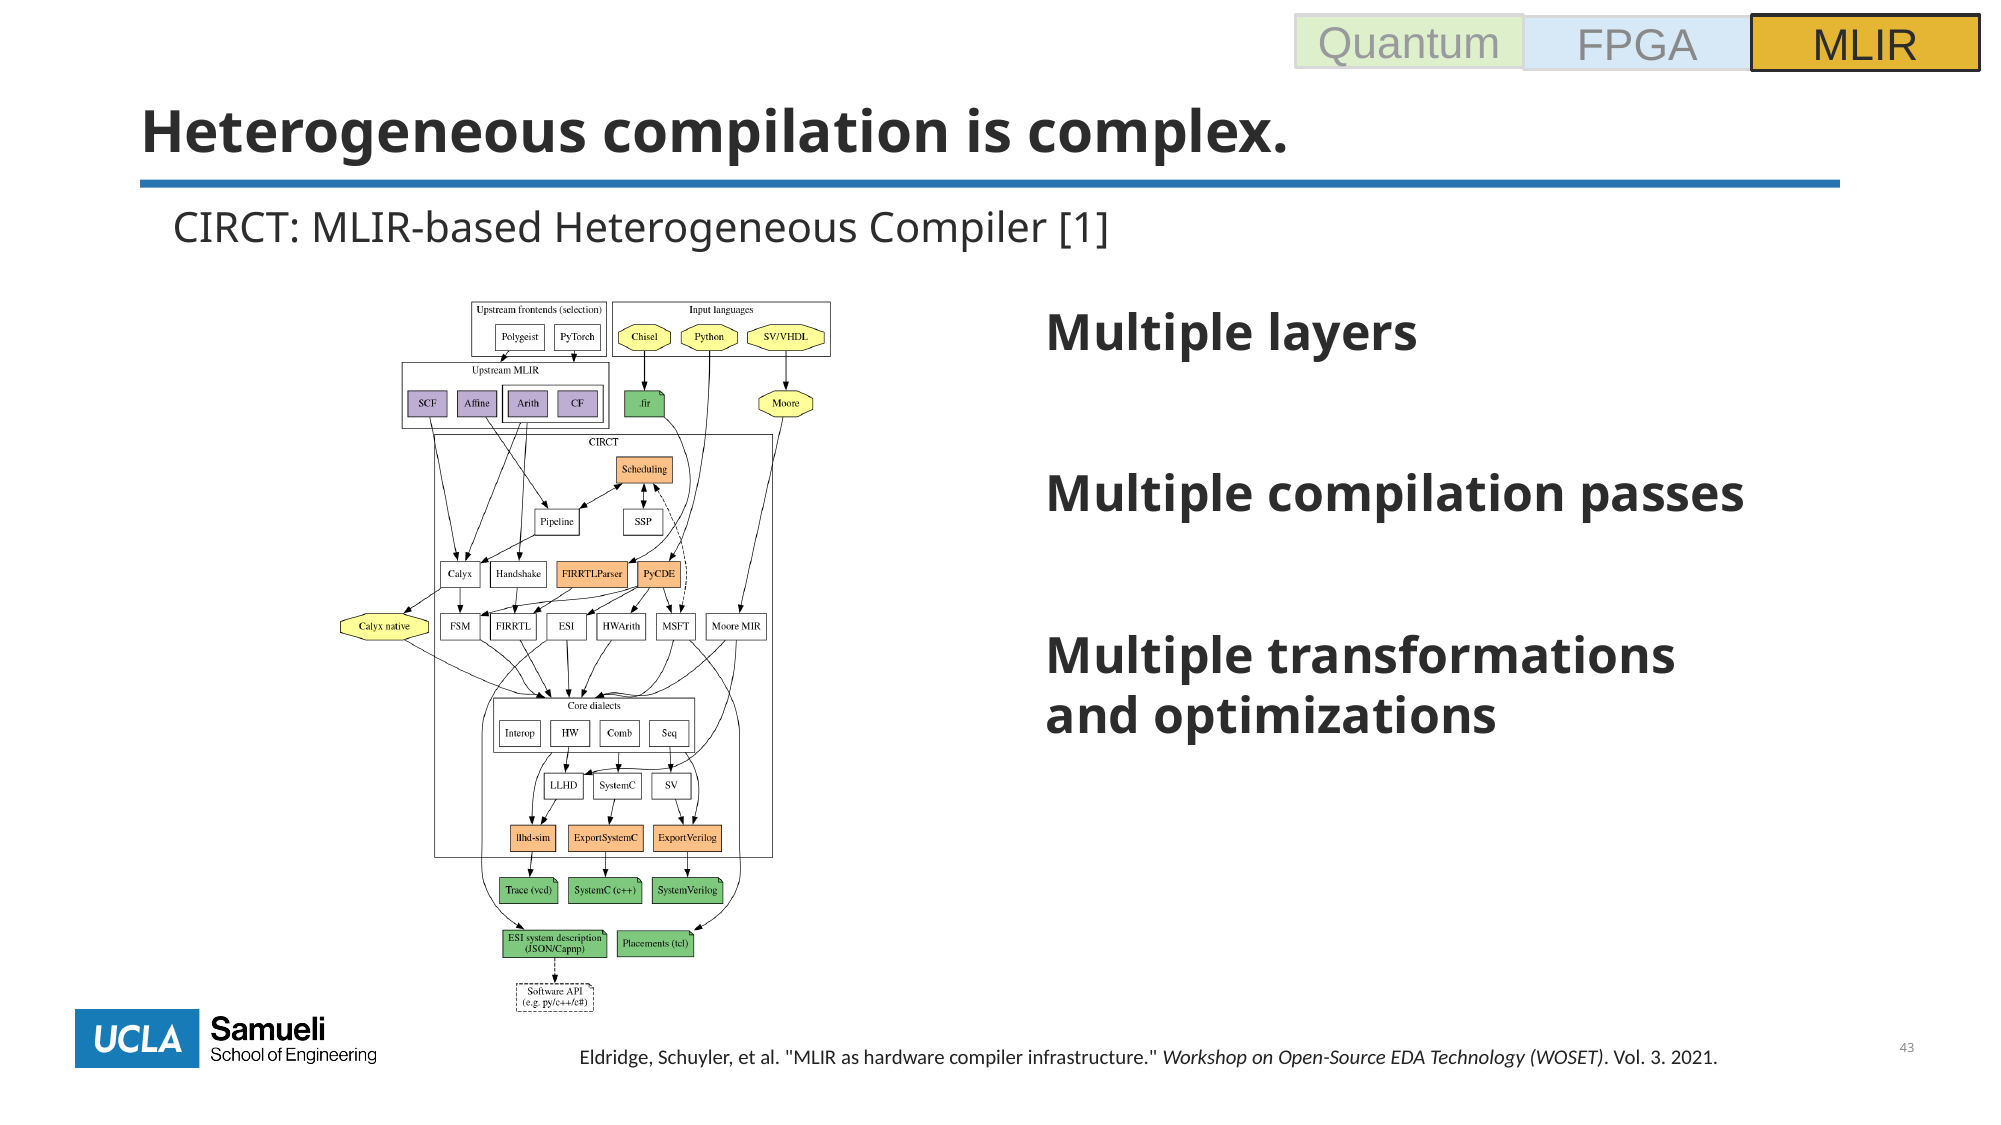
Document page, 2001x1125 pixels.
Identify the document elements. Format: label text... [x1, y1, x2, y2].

title Heterogeneous compilation is complex. [140, 102, 1840, 166]
text_box FPGA [1521, 15, 1749, 71]
picture [75, 293, 839, 1068]
slide_number 43 [1899, 1040, 2000, 1110]
list Multiple layers Multiple compilation passes Multiple transformations and optimizations [935, 300, 1776, 769]
text_box Eldridge, Schuyler, et al. "MLIR as hardware compiler infrastructure." Workshop on Open-Source EDA Technology (WOSET). Vol. 3. 2021. [564, 1036, 1758, 1076]
text_box Quantum [1293, 13, 1525, 69]
list CIRCT: MLIR-based Heterogeneous Compiler [1] [62, 200, 1130, 273]
text_box MLIR [1749, 13, 1982, 73]
